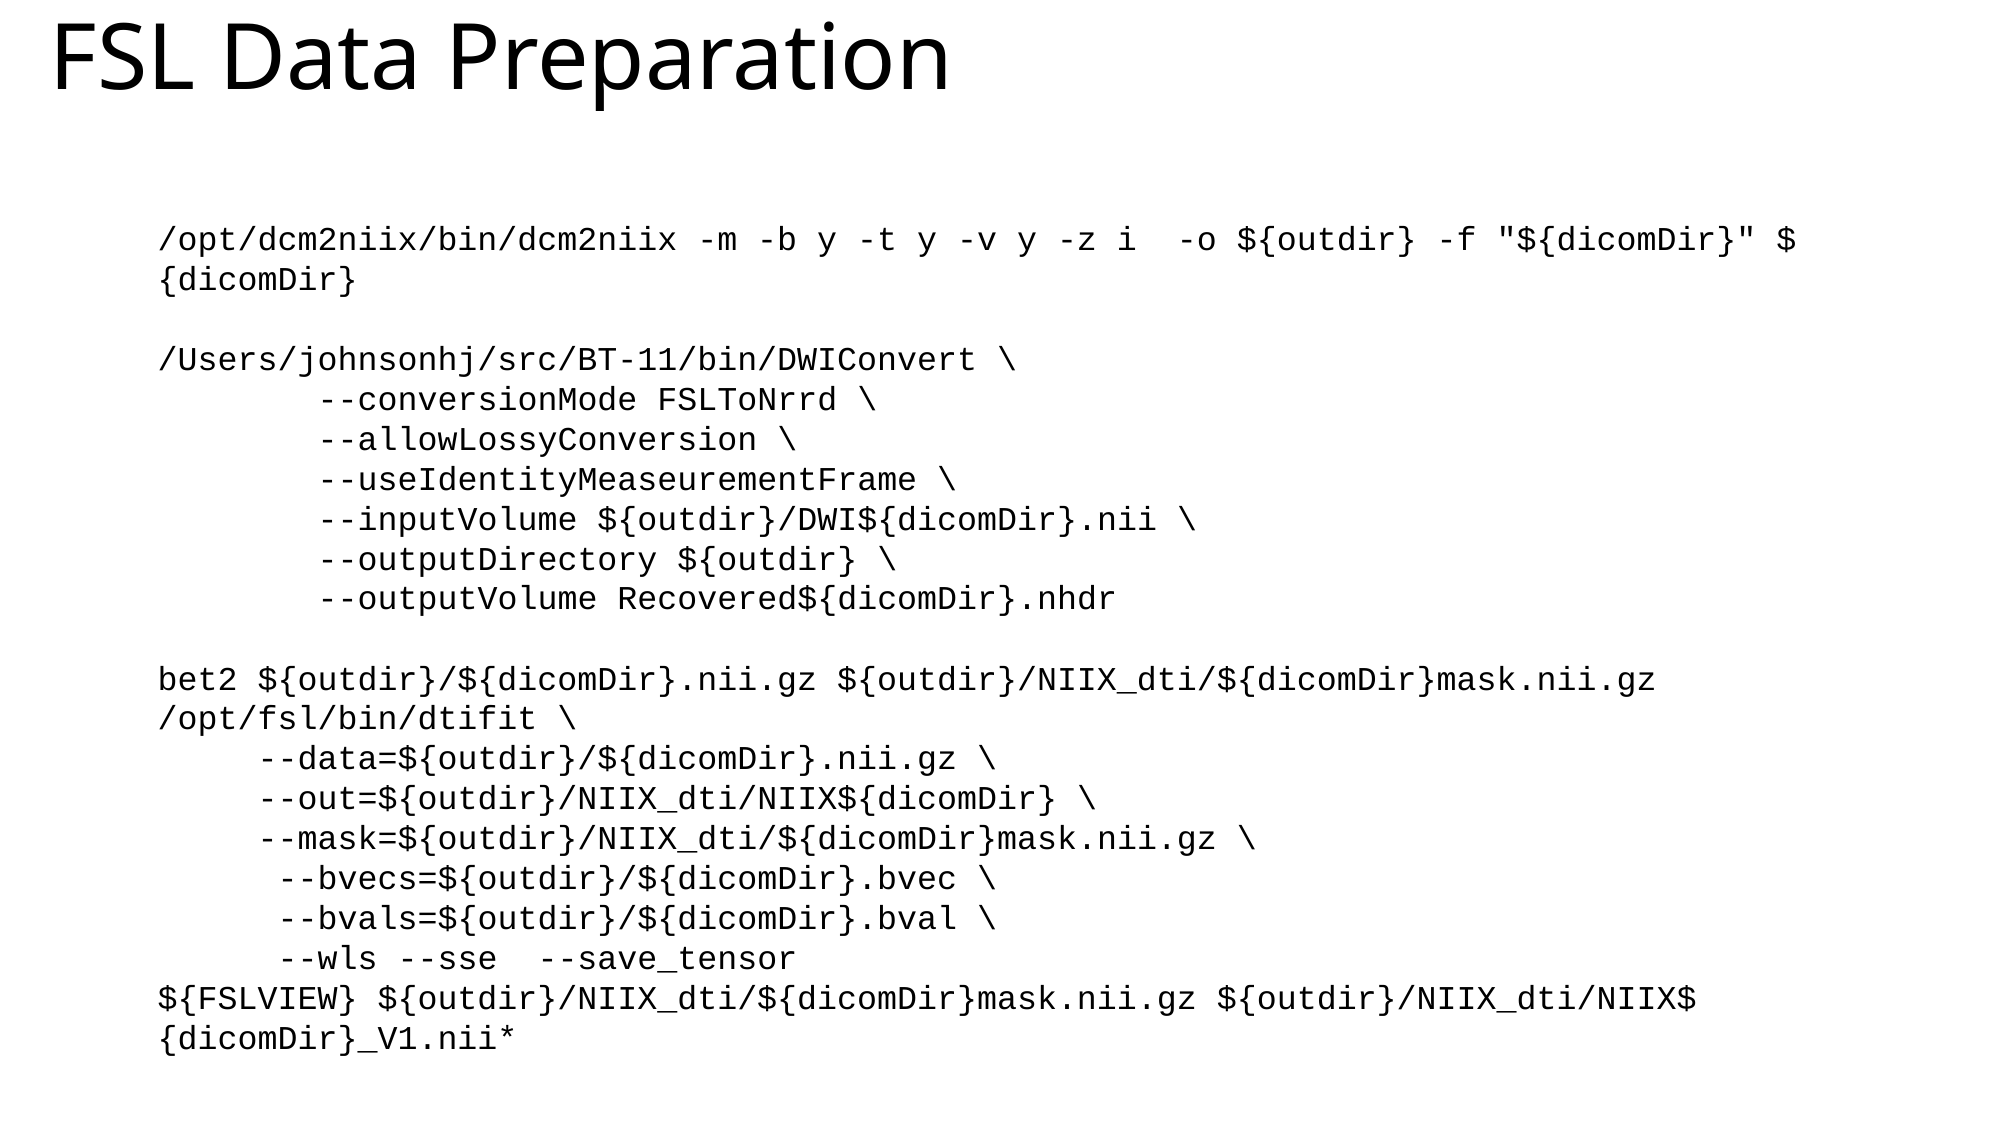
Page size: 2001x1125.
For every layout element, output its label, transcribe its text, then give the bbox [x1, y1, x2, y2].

title FSL Data Preparation [34, 0, 1760, 169]
text_box /opt/dcm2niix/bin/dcm2niix -m -b y -t y -v y -z i -o ${outdir} -f "${dicomDir}" ${dicomDir} /Users/johnsonhj/src/BT-11/bin/DWIConvert \ --conversionMode FSLToNrrd \ --allowLossyConversion \ --useIdentityMeaseurementFrame \ --inputVolume ${outdir}/DWI${dicomDir}.nii \ --outputDirectory ${outdir} \ --outputVolume Recovered${dicomDir}.nhdr bet2 ${outdir}/${dicomDir}.nii.gz ${outdir}/NIIX_dti/${dicomDir}mask.nii.gz /opt/fsl/bin/dtifit \ --data=${outdir}/${dicomDir}.nii.gz \ --out=${outdir}/NIIX_dti/NIIX${dicomDir} \ --mask=${outdir}/NIIX_dti/${dicomDir}mask.nii.gz \ --bvecs=${outdir}/${dicomDir}.bvec \ --bvals=${outdir}/${dicomDir}.bval \ --wls --sse --save_tensor ${FSLVIEW} ${outdir}/NIIX_dti/${dicomDir}mask.nii.gz ${outdir}/NIIX_dti/NIIX${dicomDir}_V1.nii* [142, 210, 1846, 1064]
